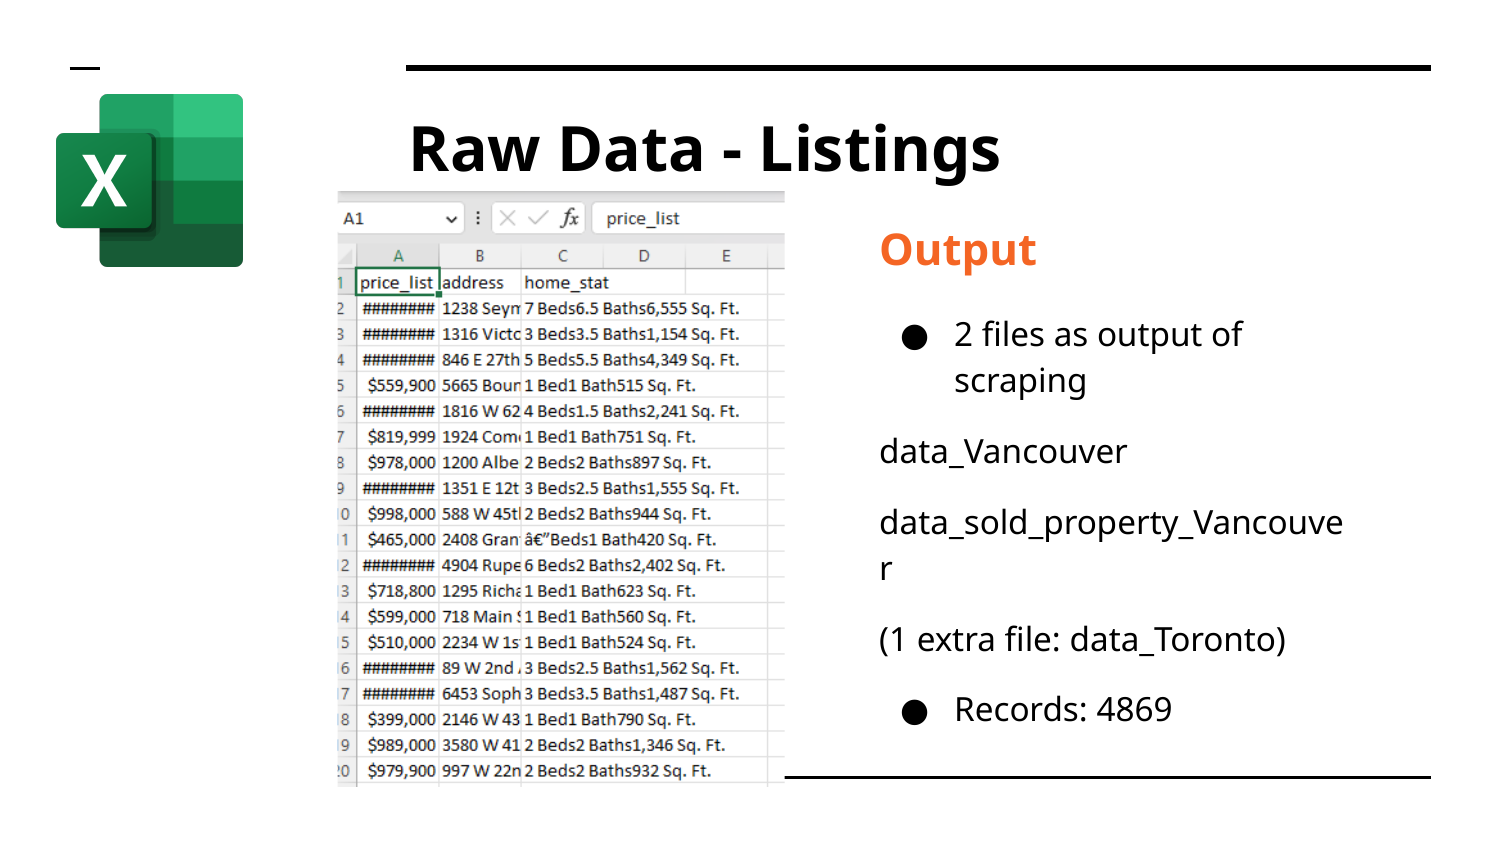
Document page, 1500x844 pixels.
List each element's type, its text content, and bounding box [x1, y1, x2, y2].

picture [56, 94, 243, 267]
list Output 2 files as output of scraping data_Vancouver data_sold_property_Vancouver (1 extra file: data_Toronto) Records: 4869 [864, 198, 1369, 692]
picture [337, 190, 785, 787]
title Raw Data - Listings [393, 94, 1431, 199]
